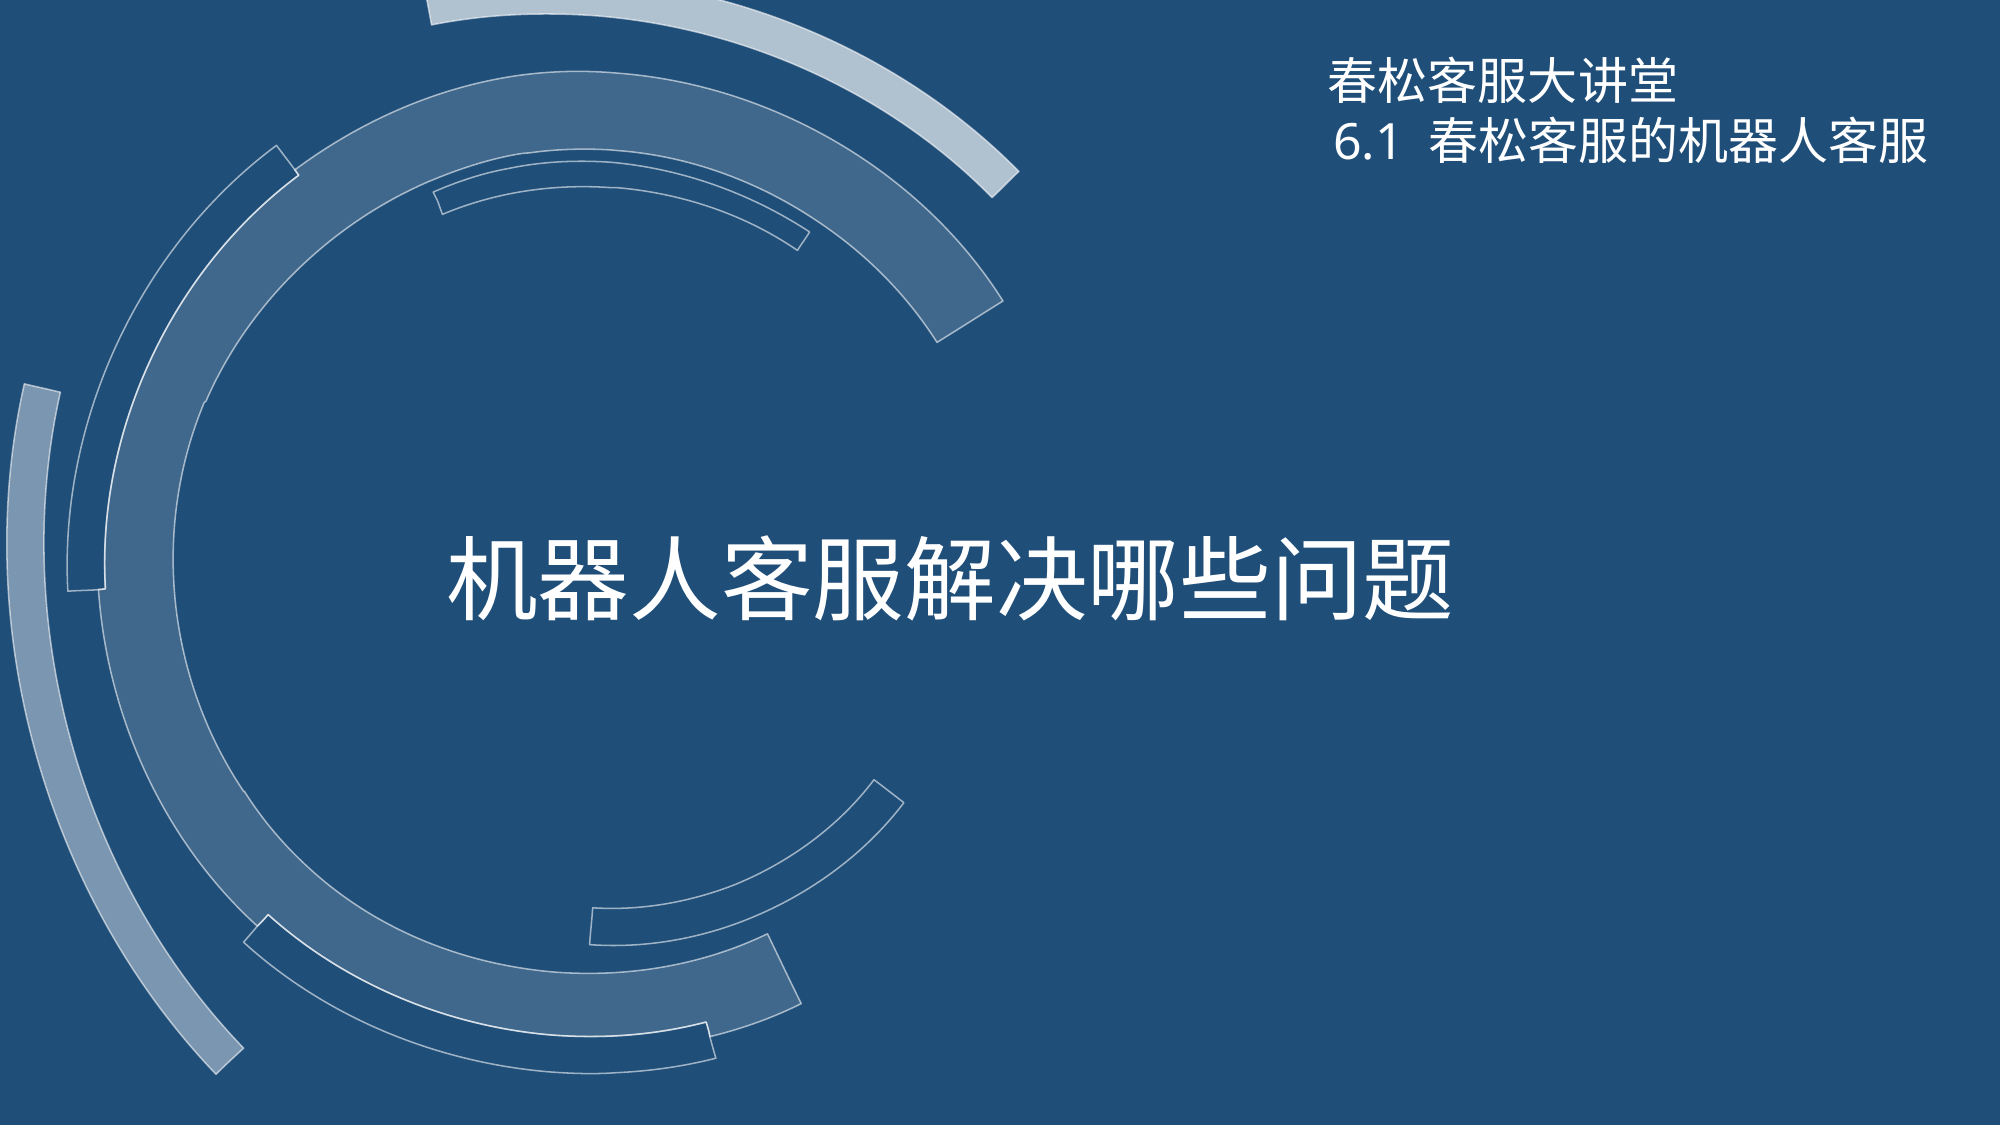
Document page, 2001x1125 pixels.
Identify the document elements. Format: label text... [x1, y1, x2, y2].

title 机器人客服解决哪些问题 [1019, 440, 1511, 659]
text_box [0, 0, 1019, 1075]
text_box 6.1 春松客服的机器人客服 [1318, 102, 1944, 178]
text_box 春松客服大讲堂 [1313, 41, 1693, 117]
